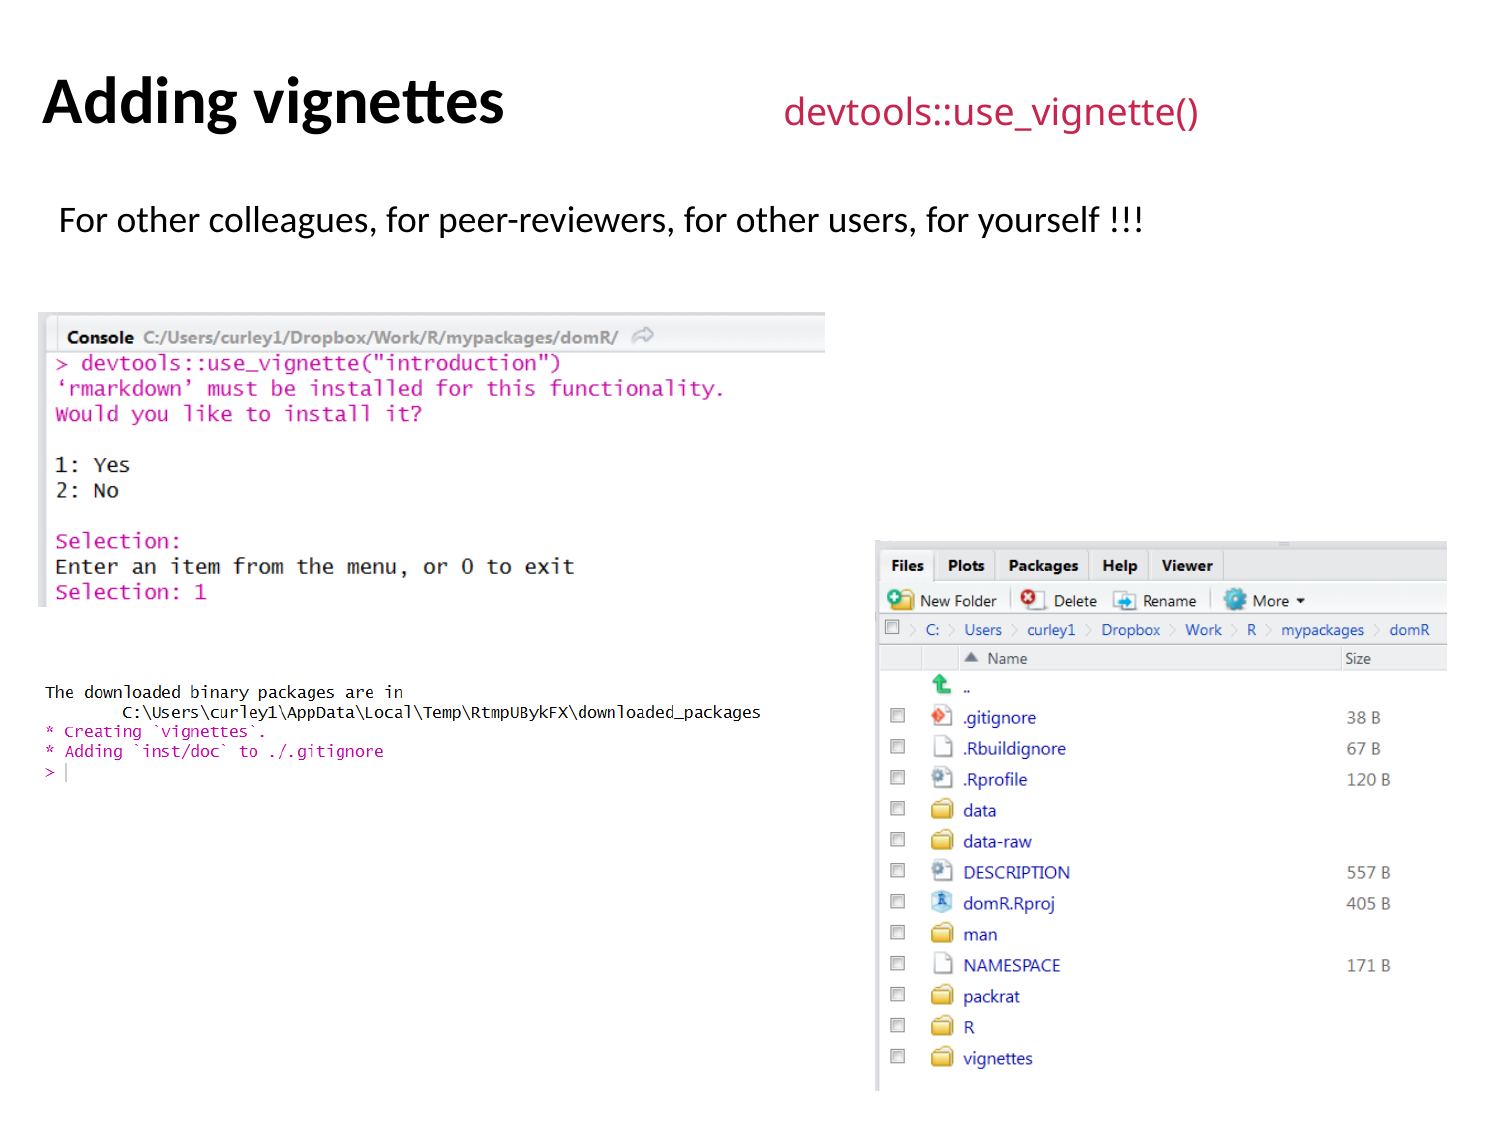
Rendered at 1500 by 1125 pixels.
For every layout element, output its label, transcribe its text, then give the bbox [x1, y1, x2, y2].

picture [38, 312, 826, 607]
picture [40, 674, 823, 782]
picture [874, 540, 1448, 1091]
text_box For other colleagues, for peer-reviewers, for other users, for yourself !!! [43, 187, 1162, 248]
text_box devtools::use_vignette() [768, 80, 1214, 141]
text_box Adding vignettes [28, 49, 521, 145]
